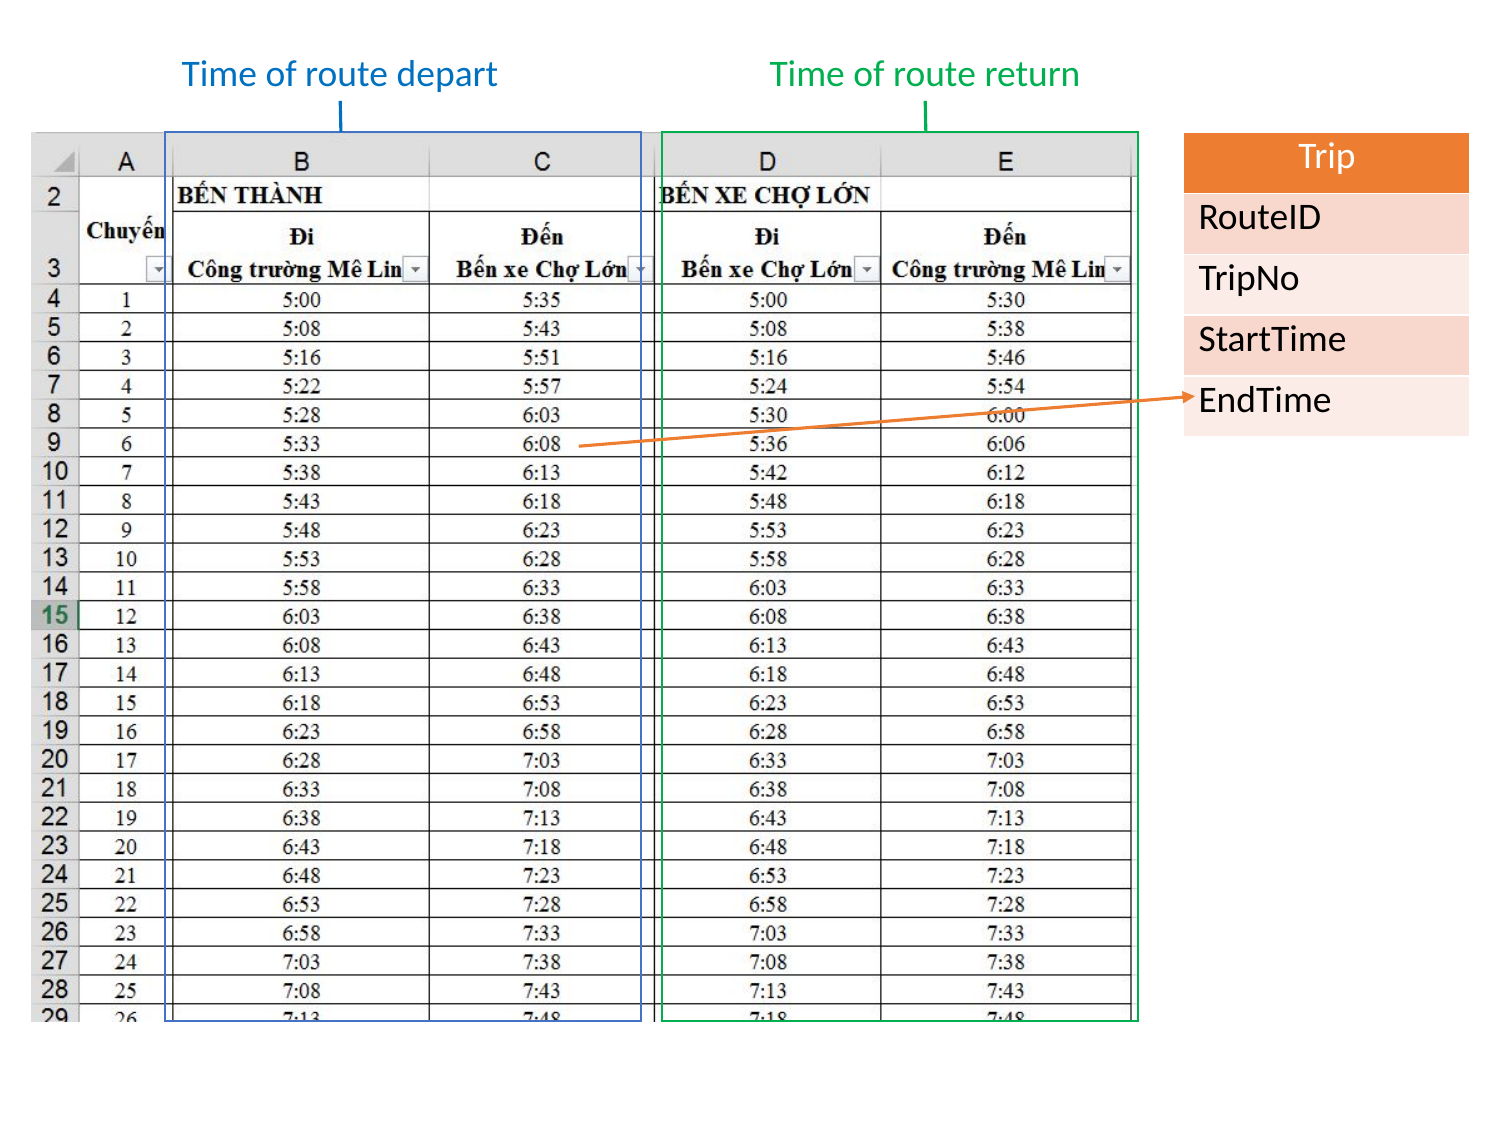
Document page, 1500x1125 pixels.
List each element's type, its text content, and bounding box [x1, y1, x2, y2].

table_cell StartTime [1184, 316, 1469, 375]
table_cell EndTime [1184, 377, 1469, 436]
table_cell TripNo [1184, 255, 1469, 314]
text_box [578, 396, 1195, 447]
table_cell RouteID [1184, 194, 1469, 254]
text_box Time of route return [754, 41, 1096, 101]
text_box Time of route depart [166, 41, 514, 101]
table_header Trip [1184, 133, 1469, 193]
picture [31, 132, 1138, 1022]
